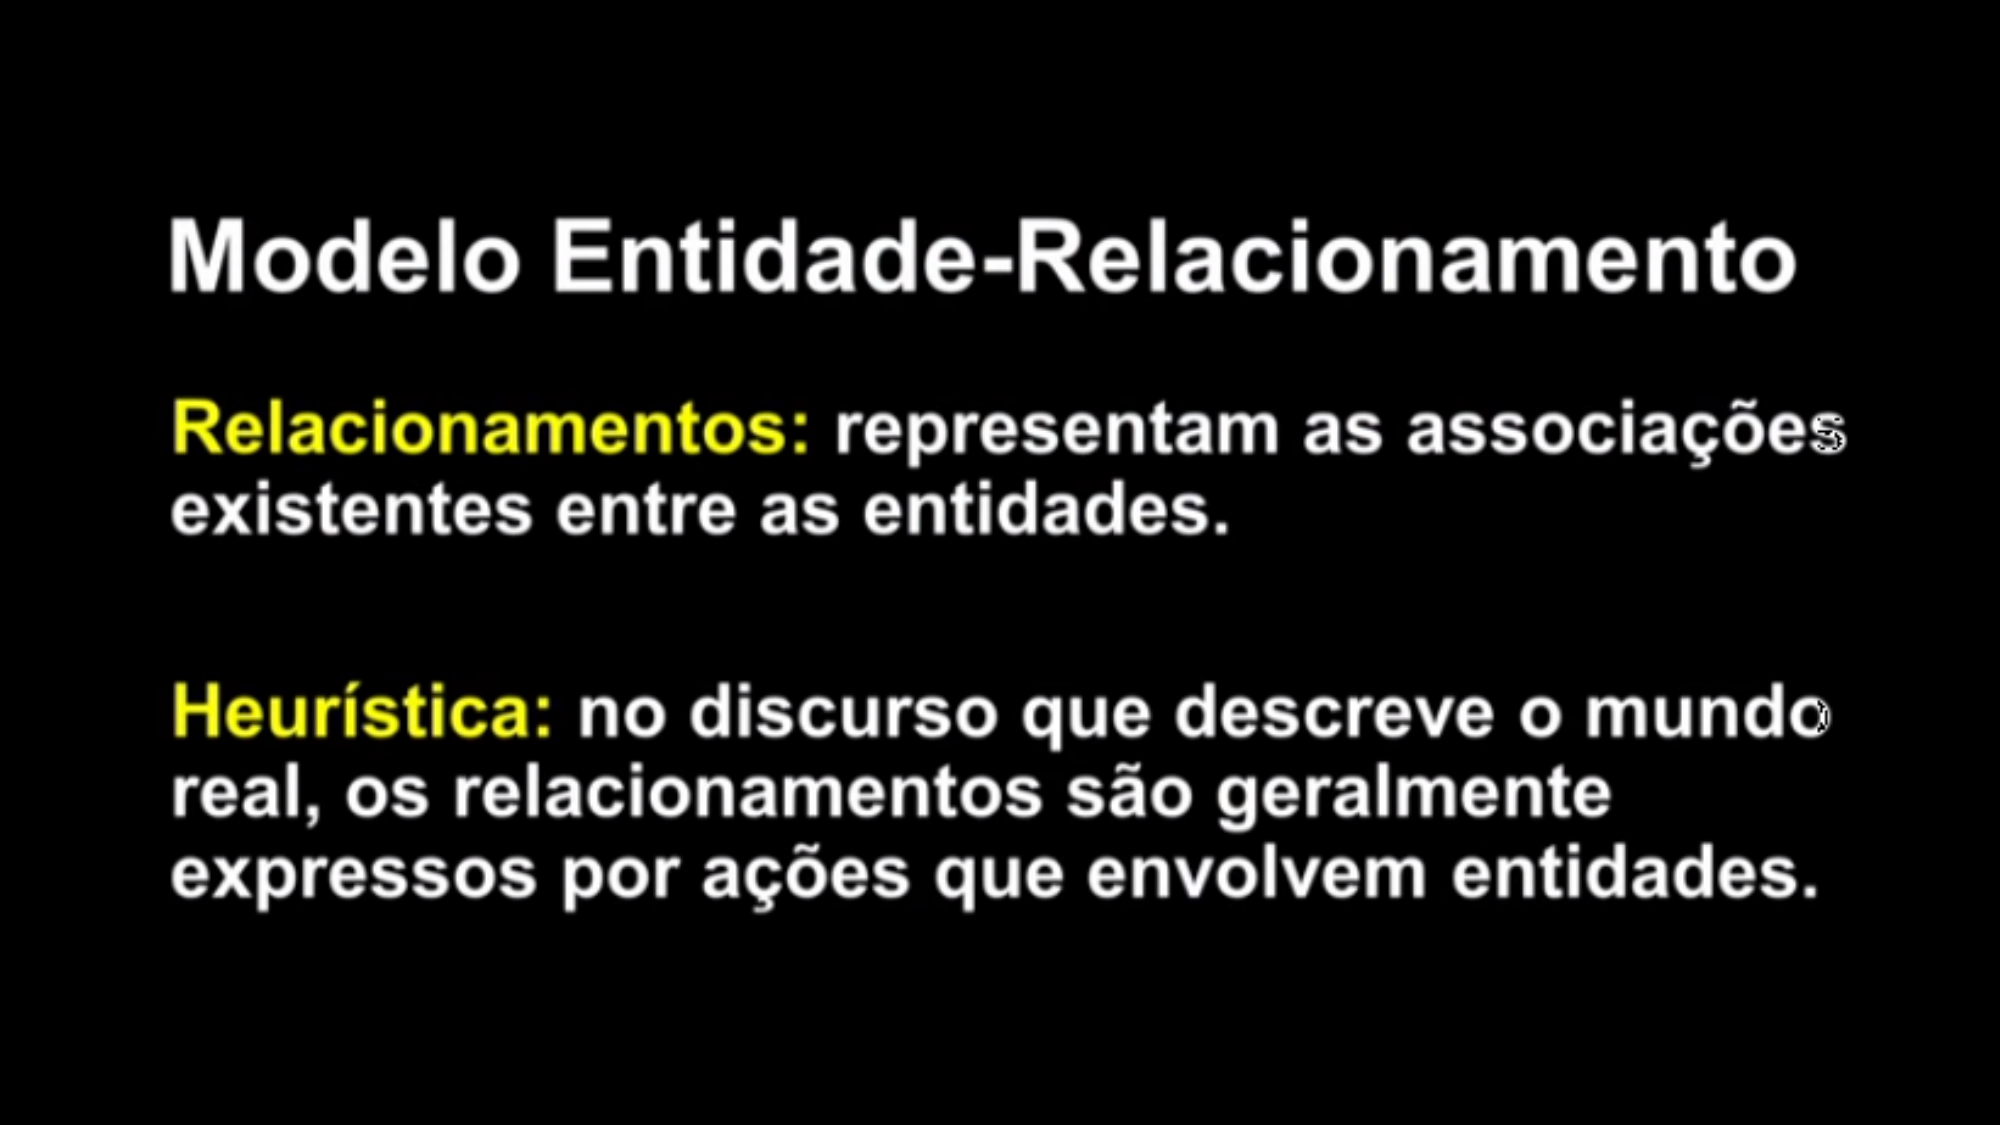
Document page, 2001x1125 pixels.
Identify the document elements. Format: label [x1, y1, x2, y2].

picture [128, 185, 1872, 940]
